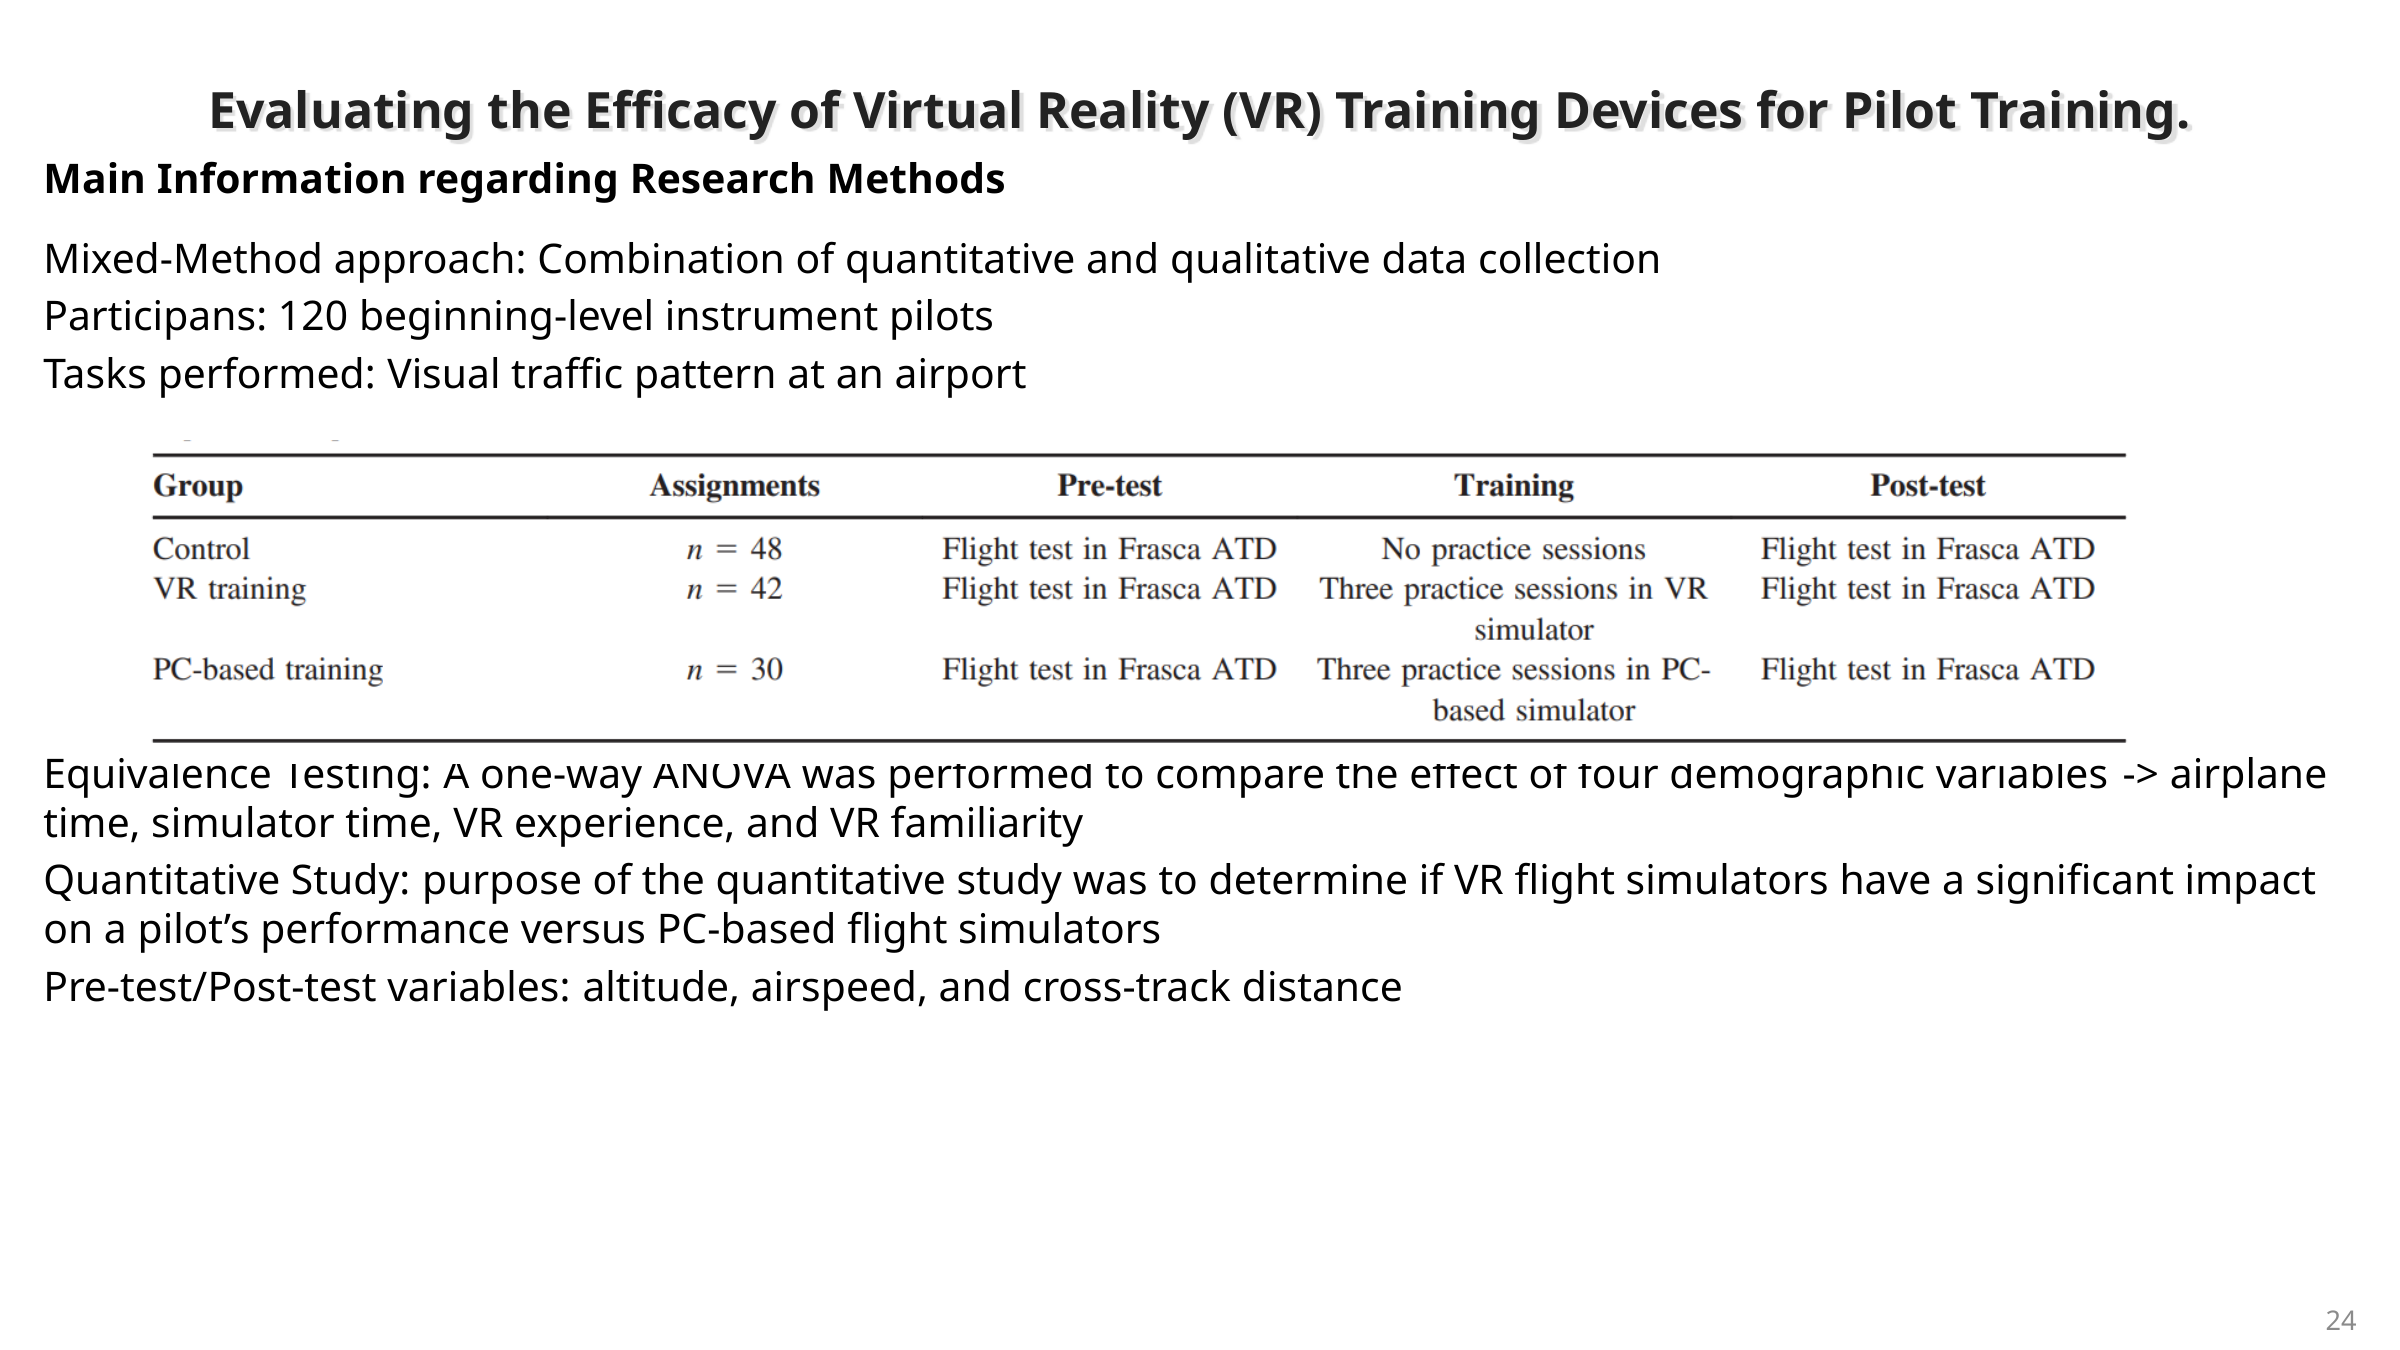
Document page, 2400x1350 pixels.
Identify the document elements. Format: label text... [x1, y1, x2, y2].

slide_number 24 [1831, 1285, 2372, 1350]
list Main Information regarding Research Methods Mixed-Method approach: Combination of quantitative and qualitative data collection Participans: 120 beginning-level instrument pilots Tasks performed: Visual traffic pattern at an airport Equivalence Testing: A one-way ANOVA was performed to compare the effect of four demographic variables -> airplane time, simulator time, VR experience, and VR familiarity Quantitative Study: purpose of the quantitative study was to determine if VR flight simulators have a significant impact on a pilot’s performance versus PC-based flight simulators Pre-test/Post-test variables: altitude, airspeed, and cross-track distance [28, 144, 2373, 1048]
title Evaluating the Efficacy of Virtual Reality (VR) Training Devices for Pilot Training. [0, 70, 2400, 147]
picture [137, 440, 2159, 764]
